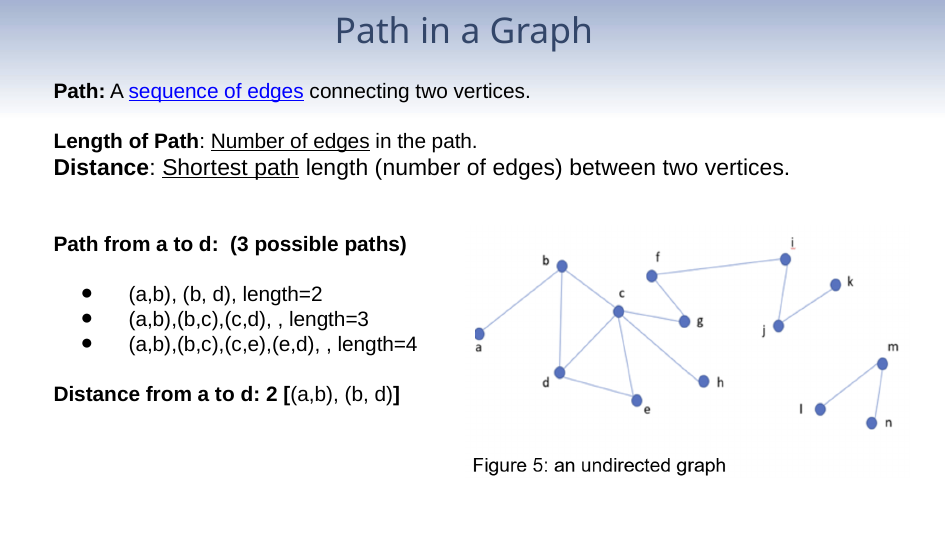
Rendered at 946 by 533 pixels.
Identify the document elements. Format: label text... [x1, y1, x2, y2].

picture [0, 0, 945, 118]
picture [465, 225, 910, 478]
text_box Path: A sequence of edges connecting two vertices. Length of Path: Number of edges in the path. Distance: Shortest path length (number of edges) between two vertices. Path from a to d: (3 possible paths) (a,b), (b, d), length=2 (a,b),(b,c),(c,d), , length=3 (a,b),(b,c),(c,e),(e,d), , length=4 Distance from a to d: 2 [(a,b), (b, d)] [38, 62, 946, 421]
title Path in a Graph [47, 5, 742, 62]
